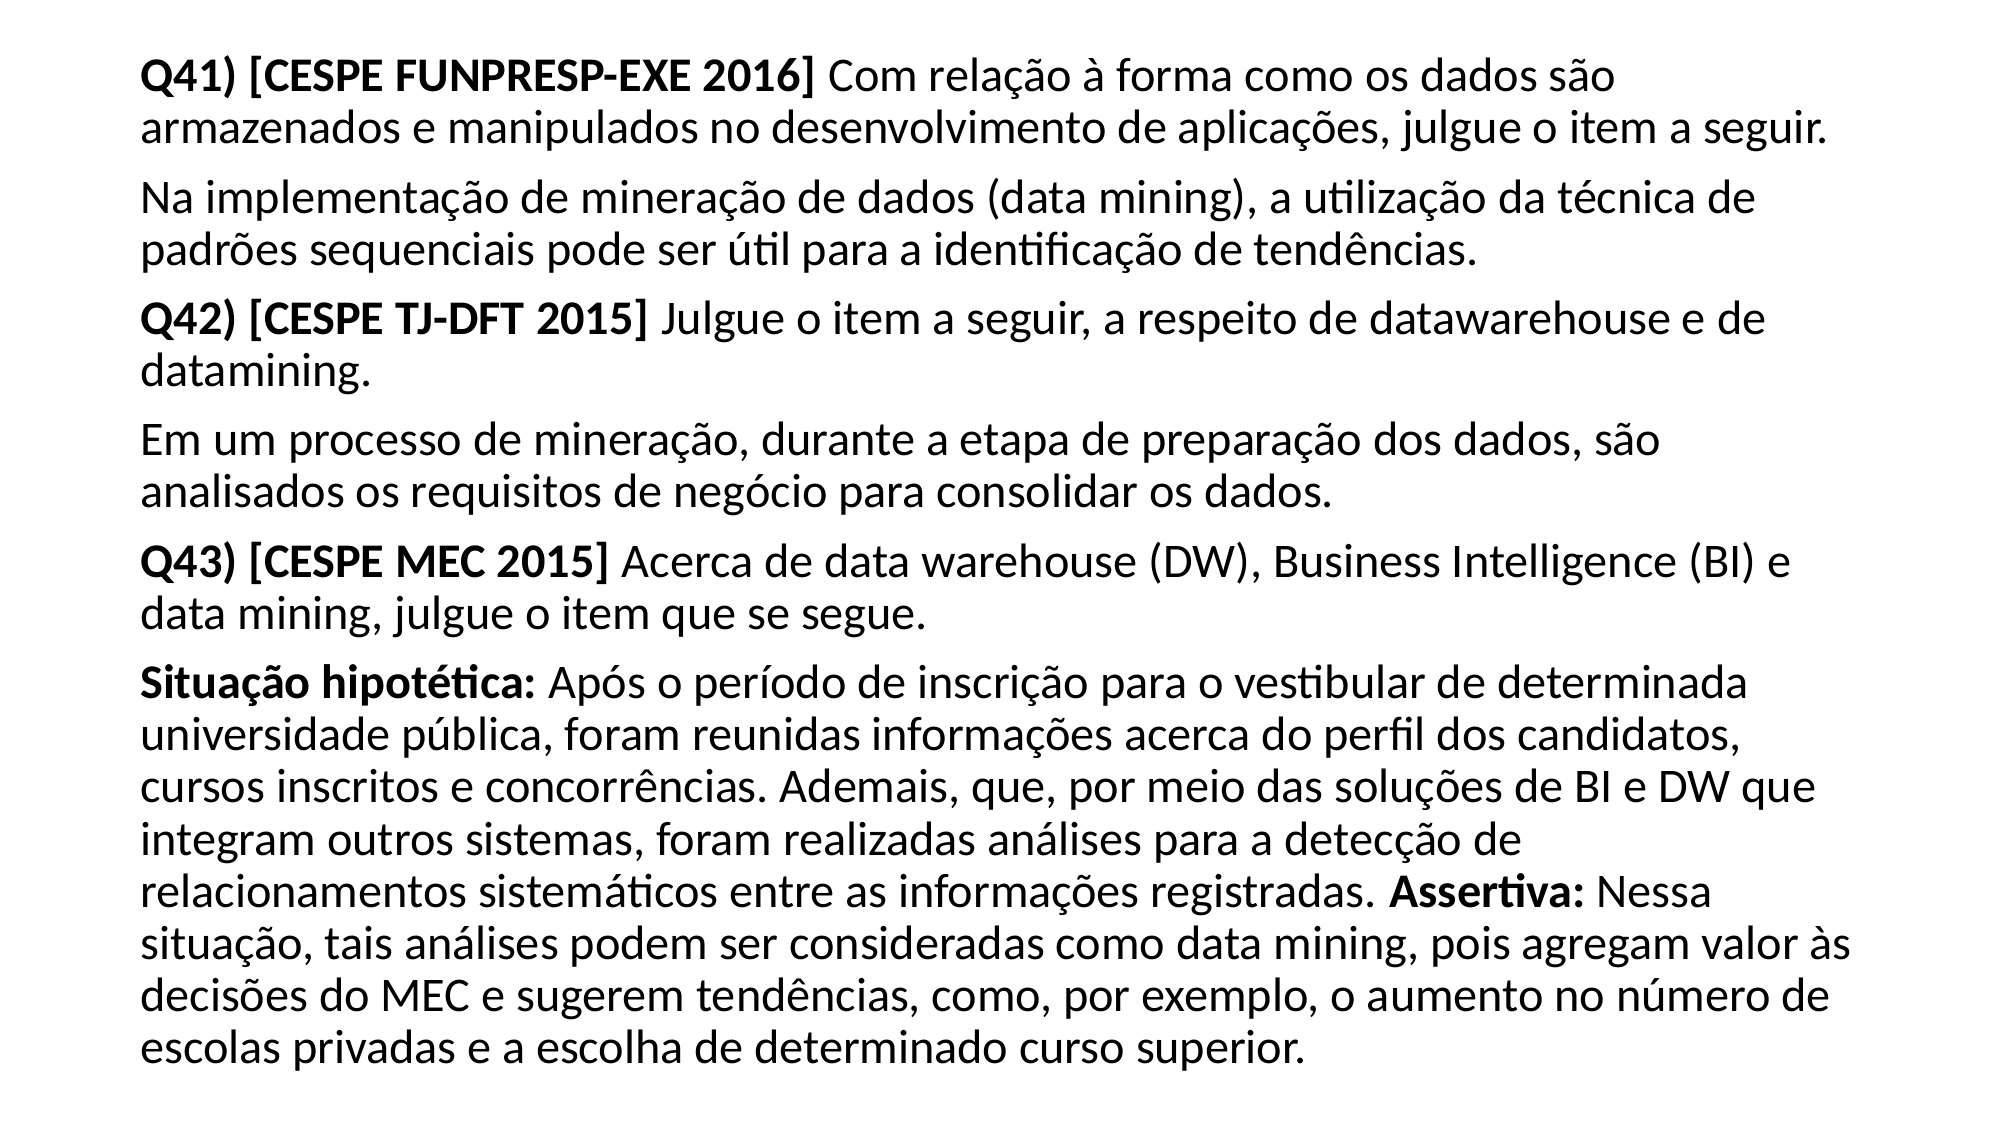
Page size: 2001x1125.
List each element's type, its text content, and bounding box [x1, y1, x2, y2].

list Q41) [CESPE FUNPRESP-EXE 2016] Com relação à forma como os dados são armazenados e manipulados no desenvolvimento de aplicações, julgue o item a seguir. Na implementação de mineração de dados (data mining), a utilização da técnica de padrões sequenciais pode ser útil para a identificação de tendências. Q42) [CESPE TJ-DFT 2015] Julgue o item a seguir, a respeito de datawarehouse e de datamining. Em um processo de mineração, durante a etapa de preparação dos dados, são analisados os requisitos de negócio para consolidar os dados. Q43) [CESPE MEC 2015] Acerca de data warehouse (DW), Business Intelligence (BI) e data mining, julgue o item que se segue. Situação hipotética: Após o período de inscrição para o vestibular de determinada universidade pública, foram reunidas informações acerca do perfil dos candidatos, cursos inscritos e concorrências. Ademais, que, por meio das soluções de BI e DW que integram outros sistemas, foram realizadas análises para a detecção de relacionamentos sistemáticos entre as informações registradas. Assertiva: Nessa situação, tais análises podem ser consideradas como data mining, pois agregam valor às decisões do MEC e sugerem tendências, como, por exemplo, o aumento no número de escolas privadas e a escolha de determinado curso superior. [125, 42, 1875, 1117]
